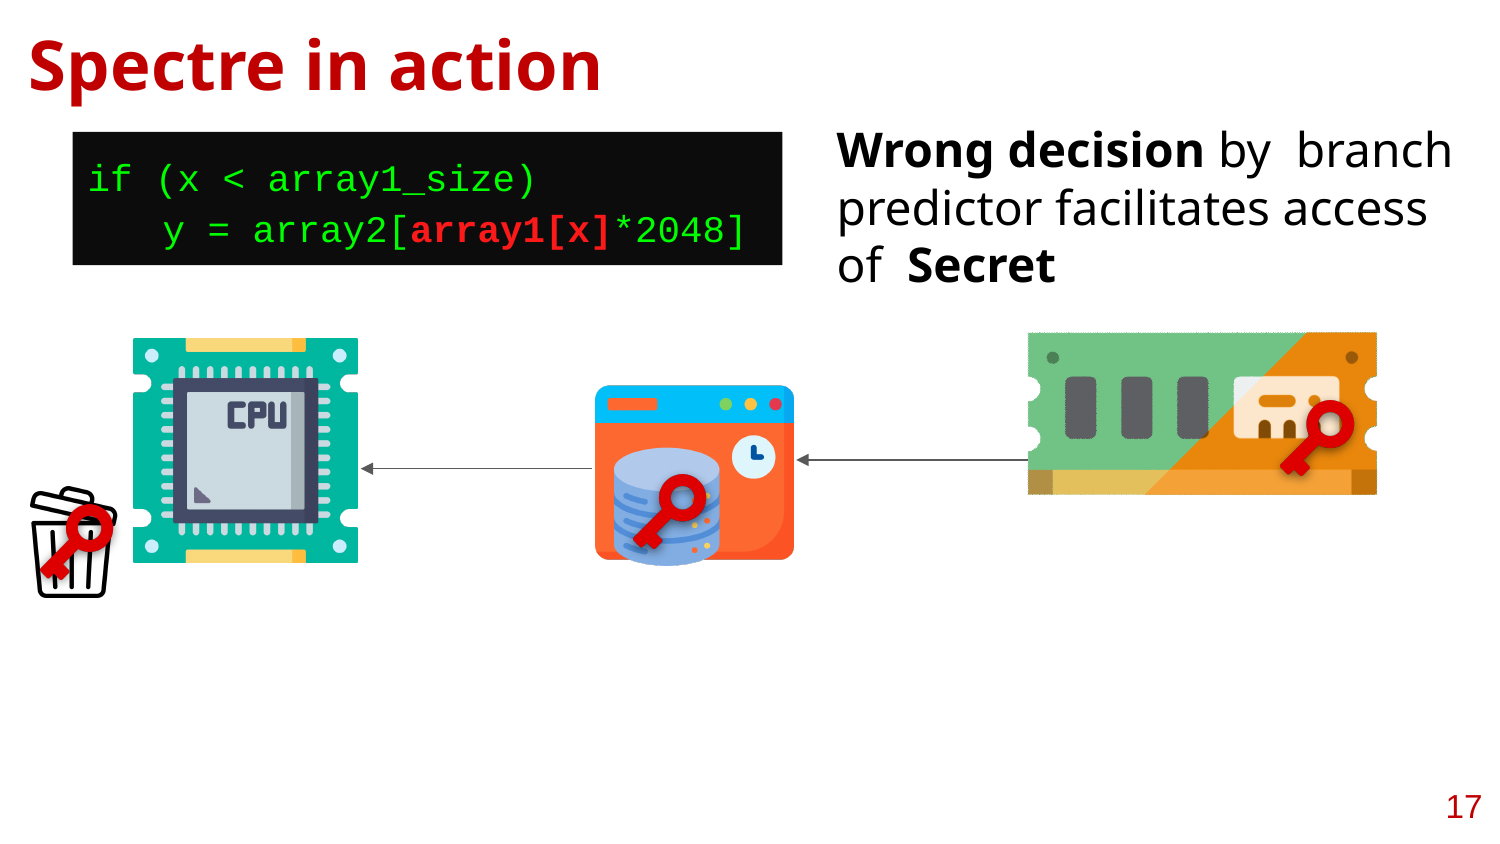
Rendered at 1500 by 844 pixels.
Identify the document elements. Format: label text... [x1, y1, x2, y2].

text_box Wrong decision by branch predictor facilitates access of Secret [821, 104, 1474, 253]
picture [594, 424, 794, 575]
picture [770, 399, 781, 410]
picture [17, 485, 130, 599]
picture [745, 399, 756, 410]
picture [594, 375, 794, 397]
slide_number ‹#› [1388, 773, 1494, 838]
picture [720, 399, 731, 410]
picture [133, 338, 358, 563]
text_box if (x < array1_size) y = array2[array1[x]*2048] [72, 131, 783, 266]
picture [608, 399, 657, 410]
title Spectre in action [17, 10, 1416, 105]
picture [947, 232, 1457, 668]
